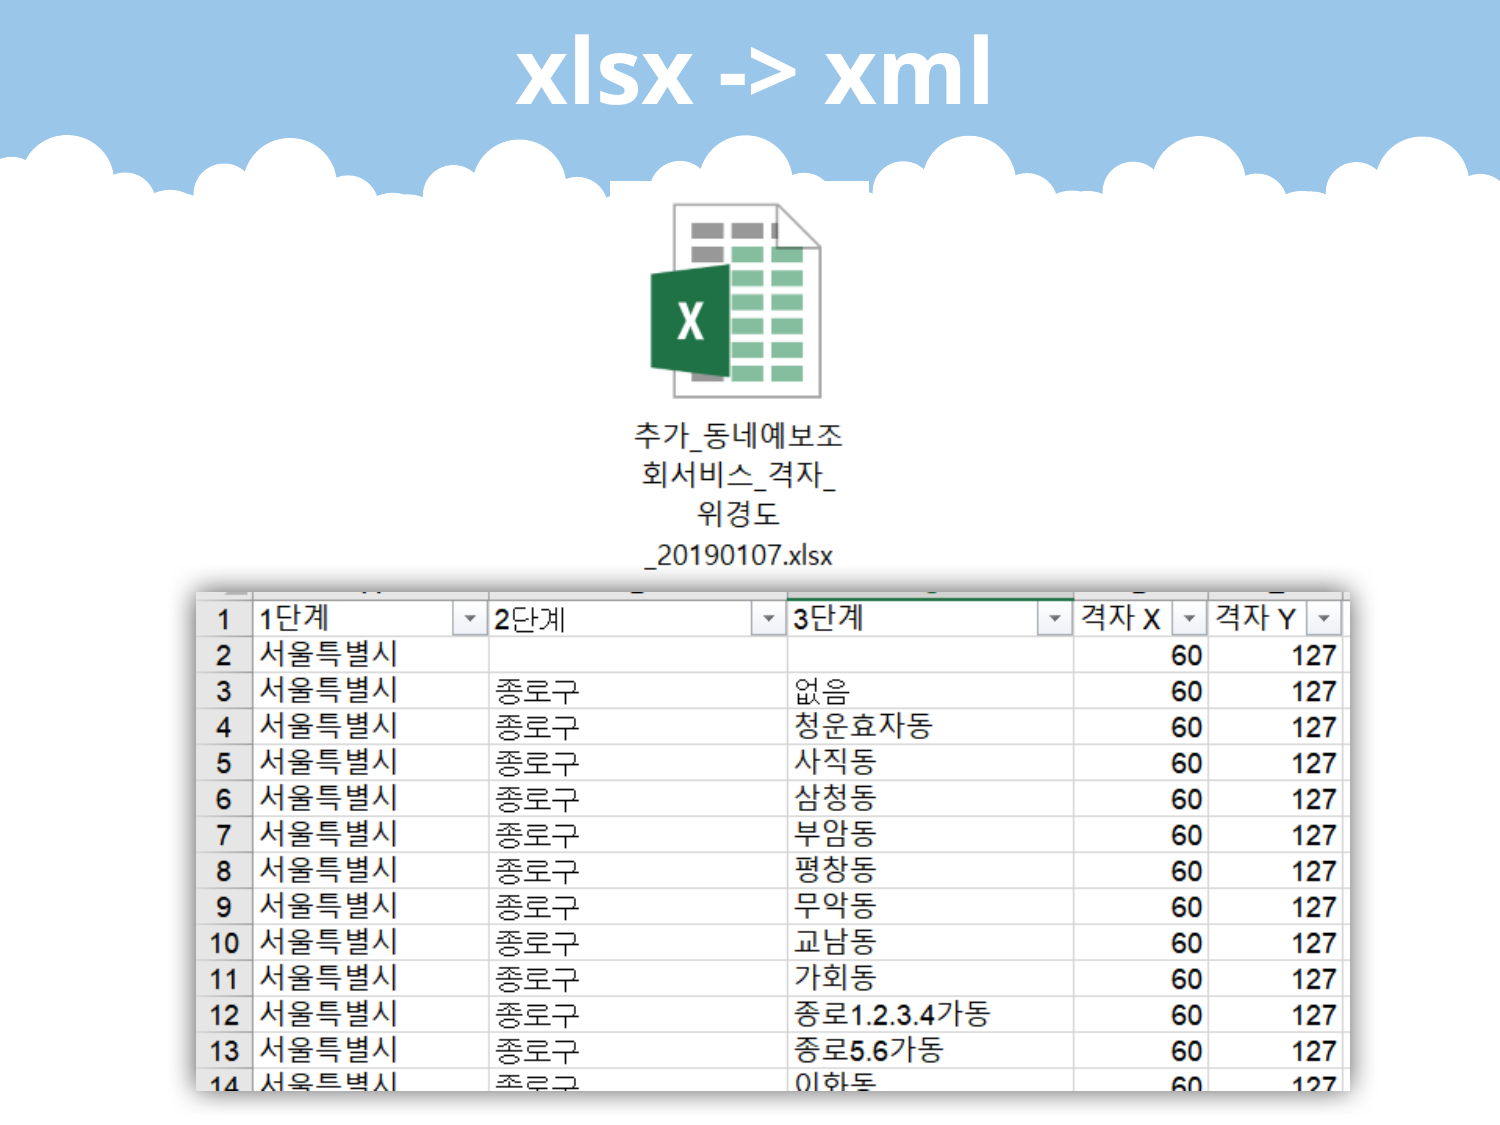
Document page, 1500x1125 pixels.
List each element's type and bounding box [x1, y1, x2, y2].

text_box [0, 5, 1500, 1125]
picture [610, 181, 869, 584]
picture [196, 592, 1350, 1091]
